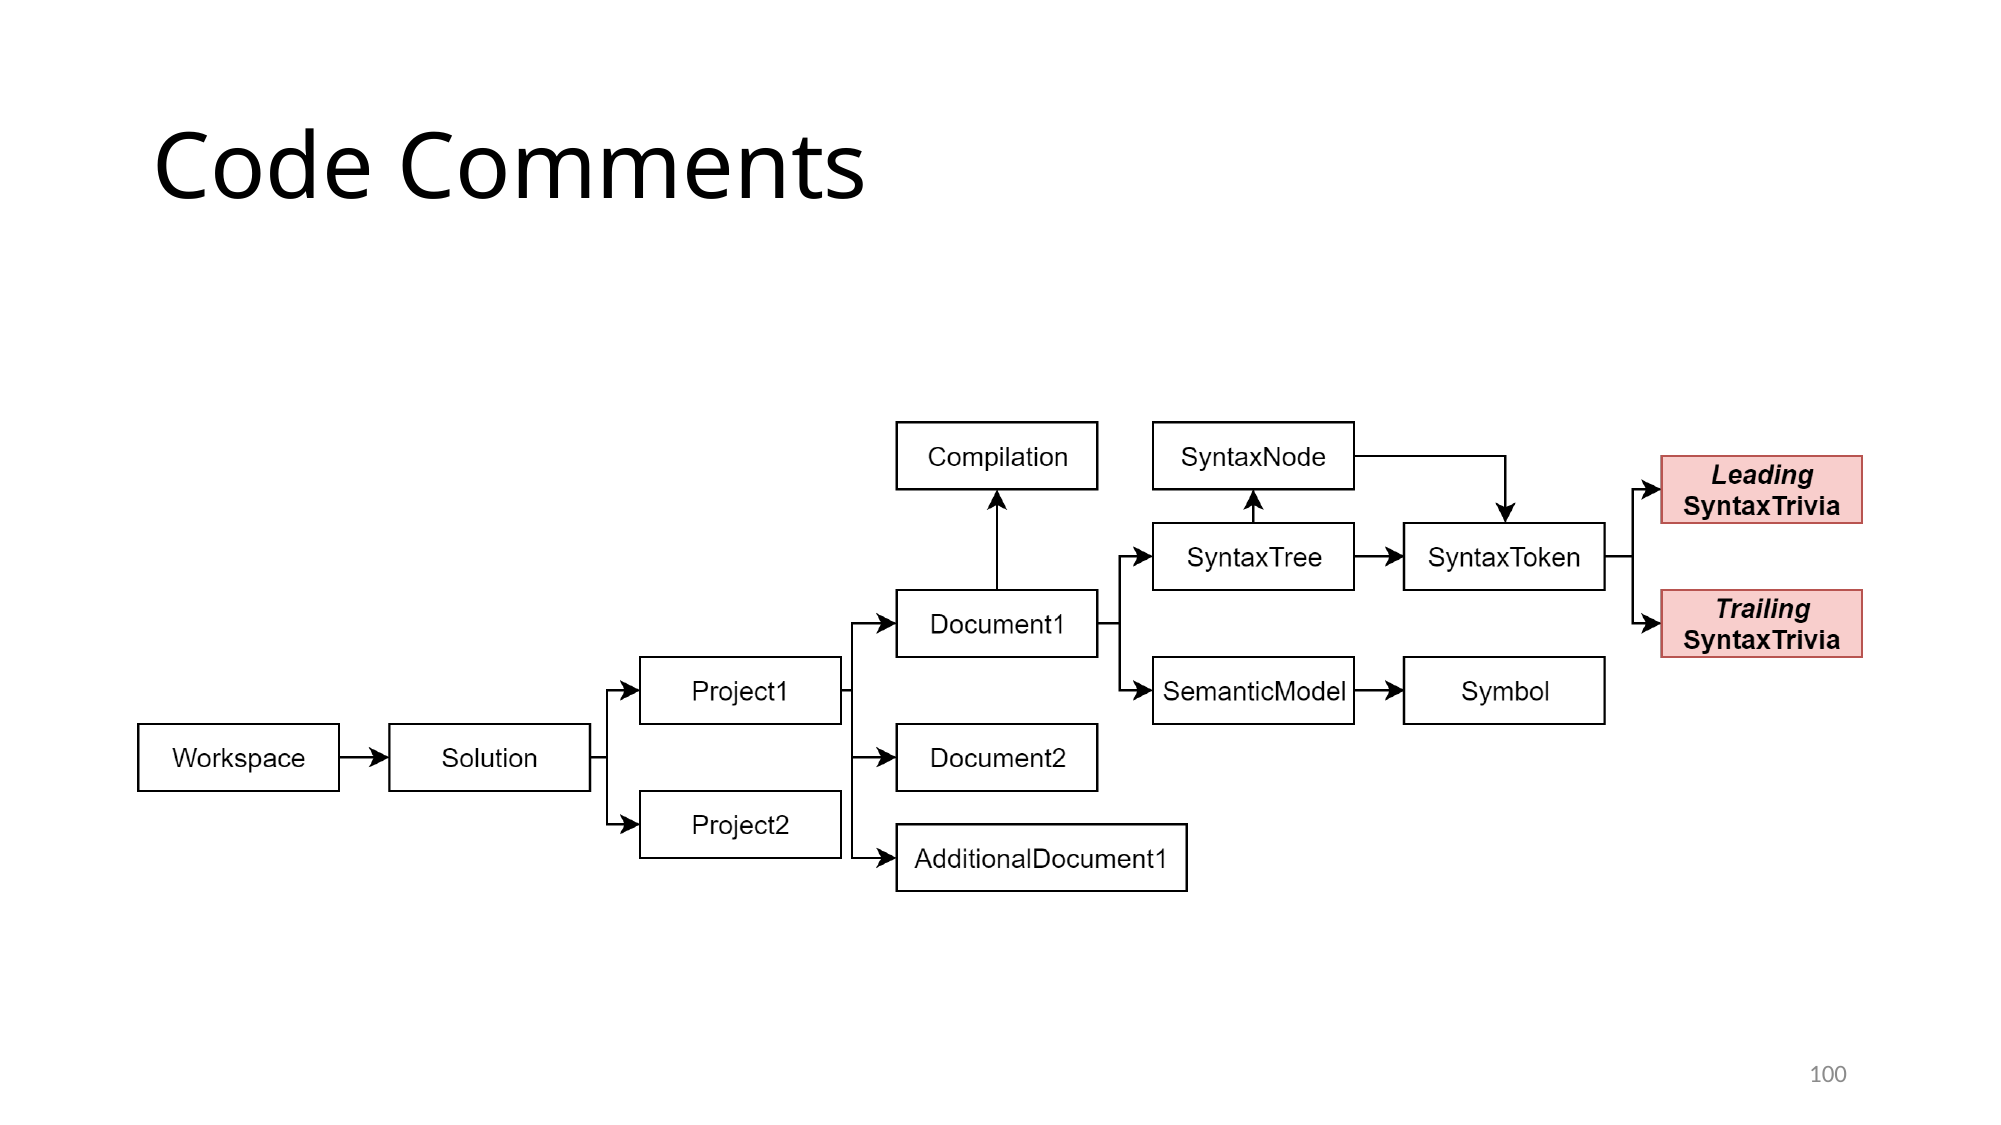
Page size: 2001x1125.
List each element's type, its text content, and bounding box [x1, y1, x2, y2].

title Code Comments [137, 59, 1863, 278]
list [137, 421, 1863, 892]
slide_number 100 [1412, 1042, 1863, 1103]
